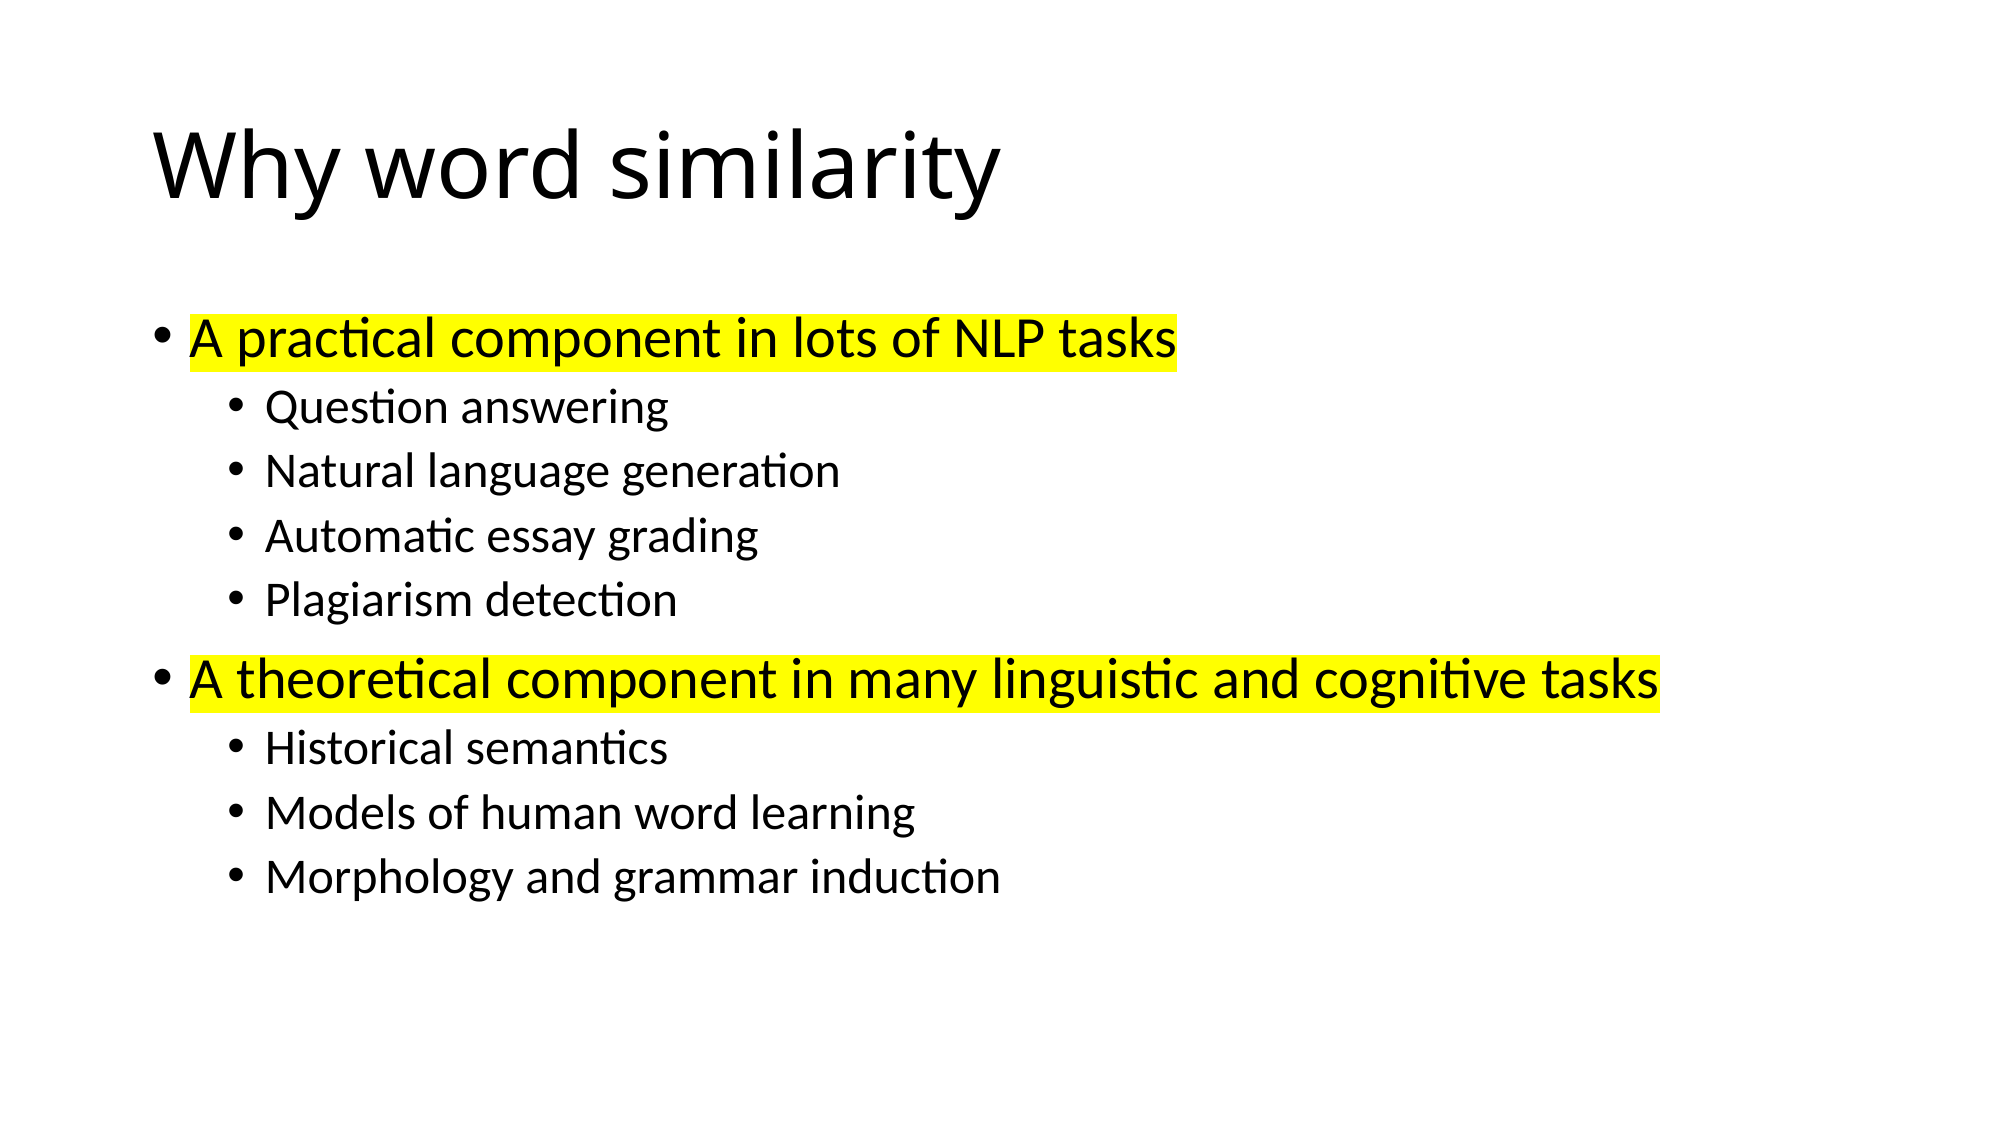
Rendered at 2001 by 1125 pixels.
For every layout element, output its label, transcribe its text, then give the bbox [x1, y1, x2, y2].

list A practical component in lots of NLP tasks Question answering Natural language generation Automatic essay grading Plagiarism detection A theoretical component in many linguistic and cognitive tasks Historical semantics Models of human word learning Morphology and grammar induction [137, 299, 1863, 1014]
title Why word similarity [137, 59, 1863, 278]
